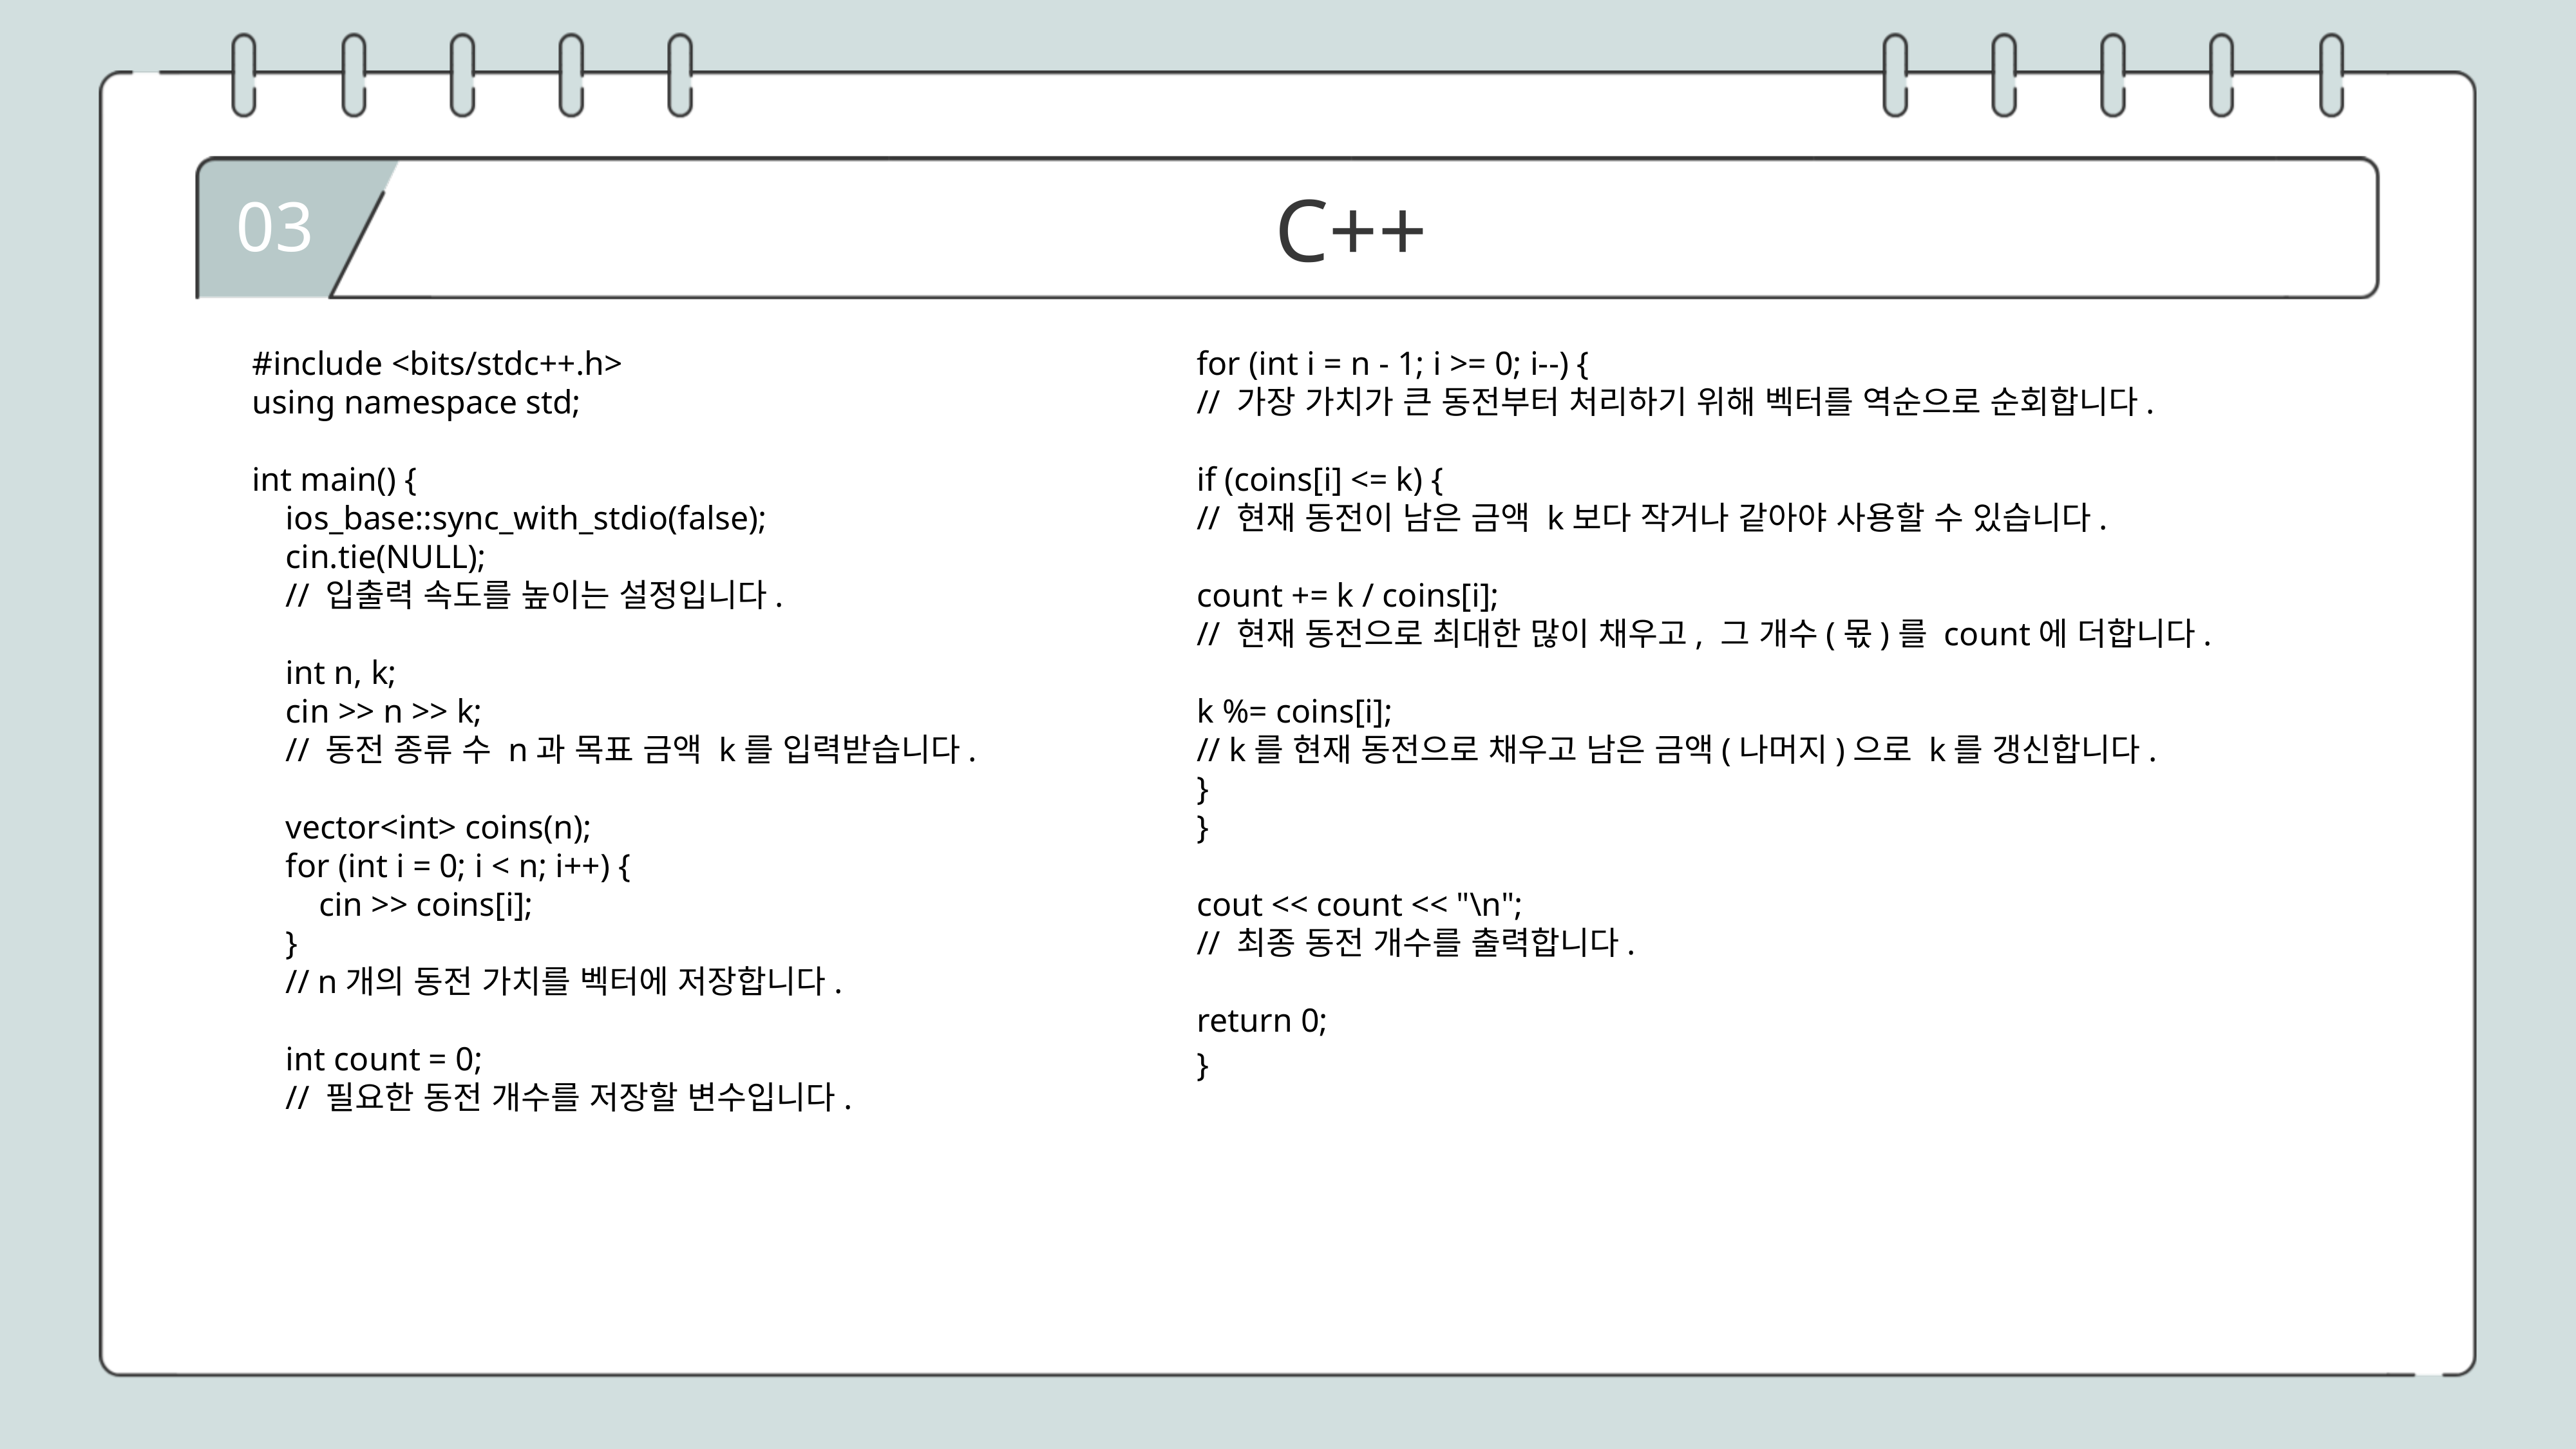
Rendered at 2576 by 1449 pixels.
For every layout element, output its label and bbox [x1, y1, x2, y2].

picture [97, 32, 2479, 1379]
